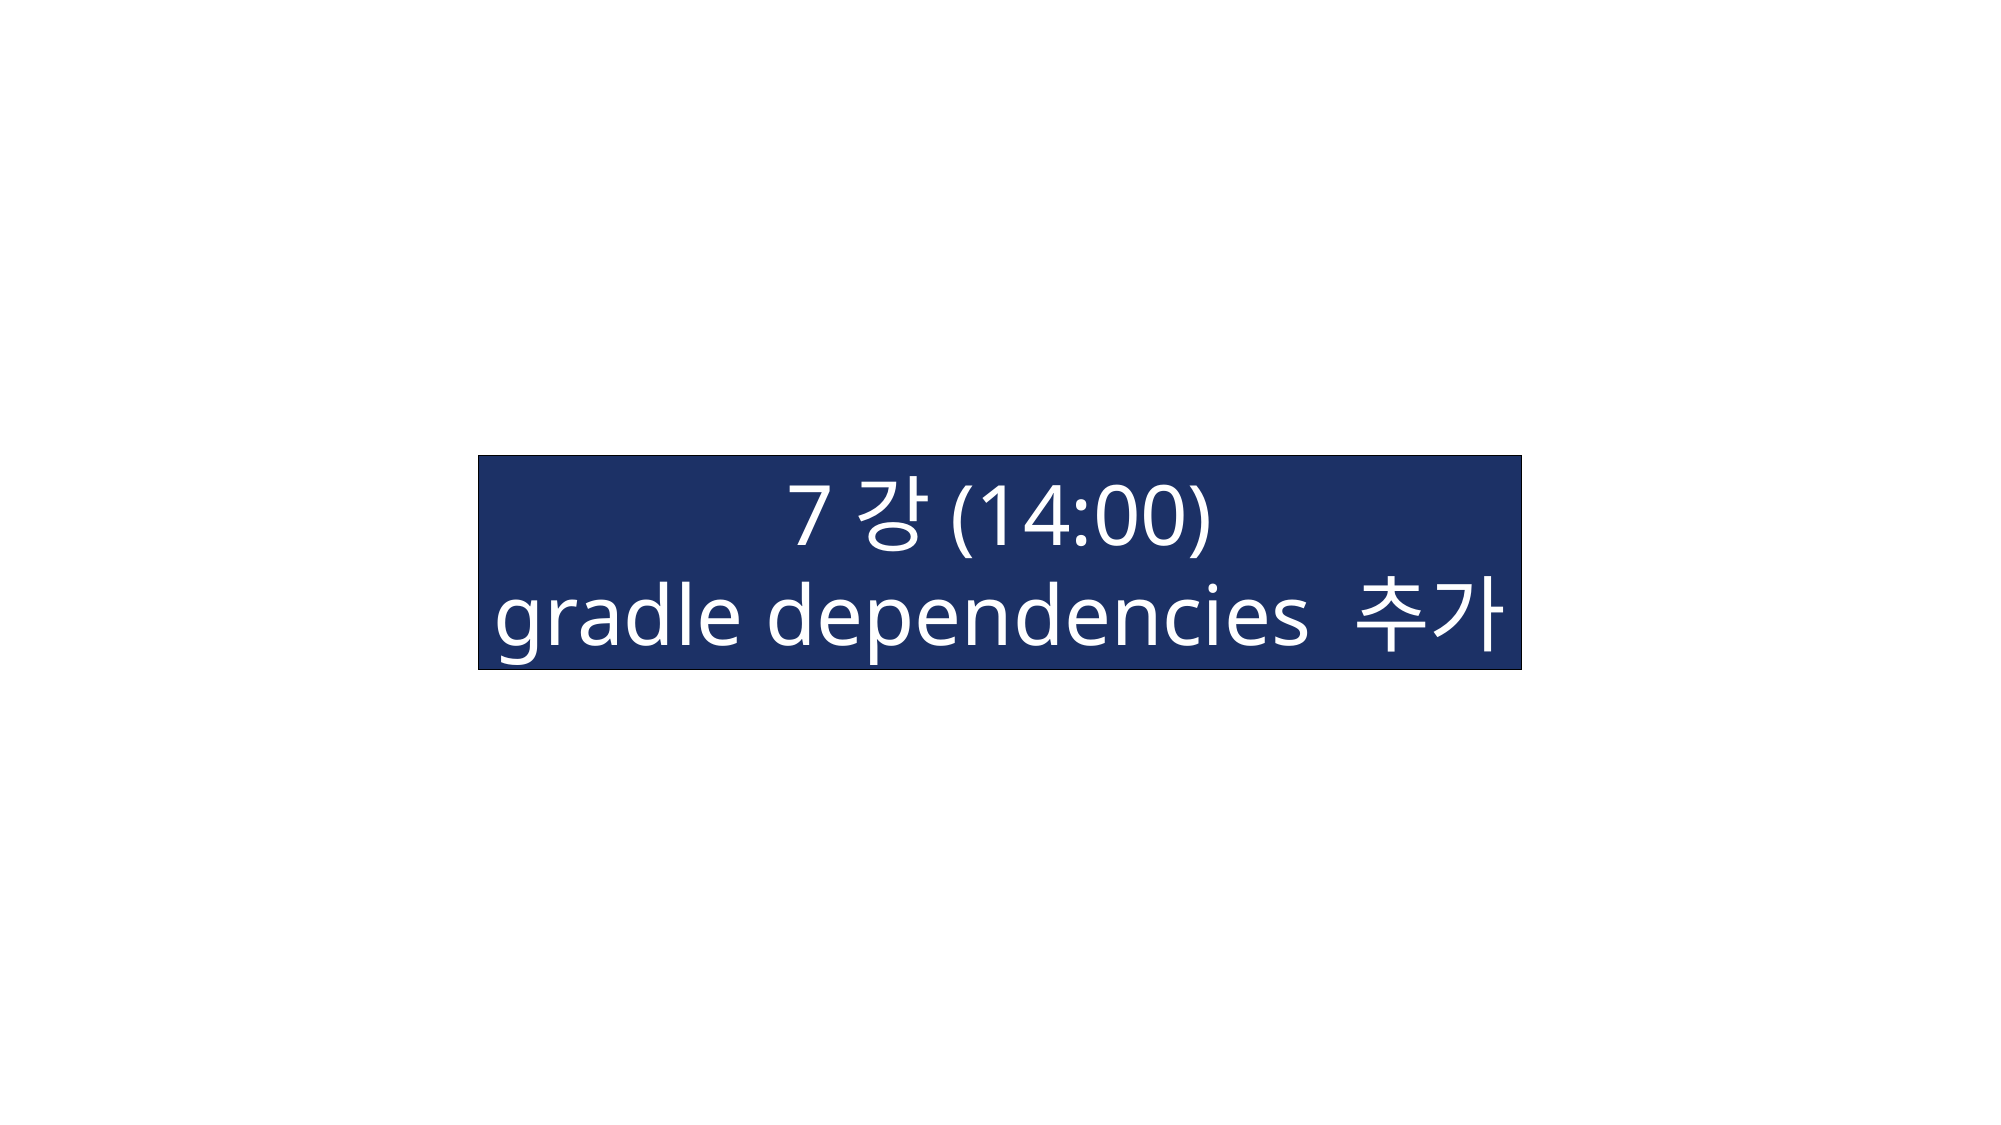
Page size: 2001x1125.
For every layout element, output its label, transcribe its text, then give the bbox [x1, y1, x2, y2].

text_box 7강(14:00) gradle dependencies 추가 [478, 455, 1522, 670]
